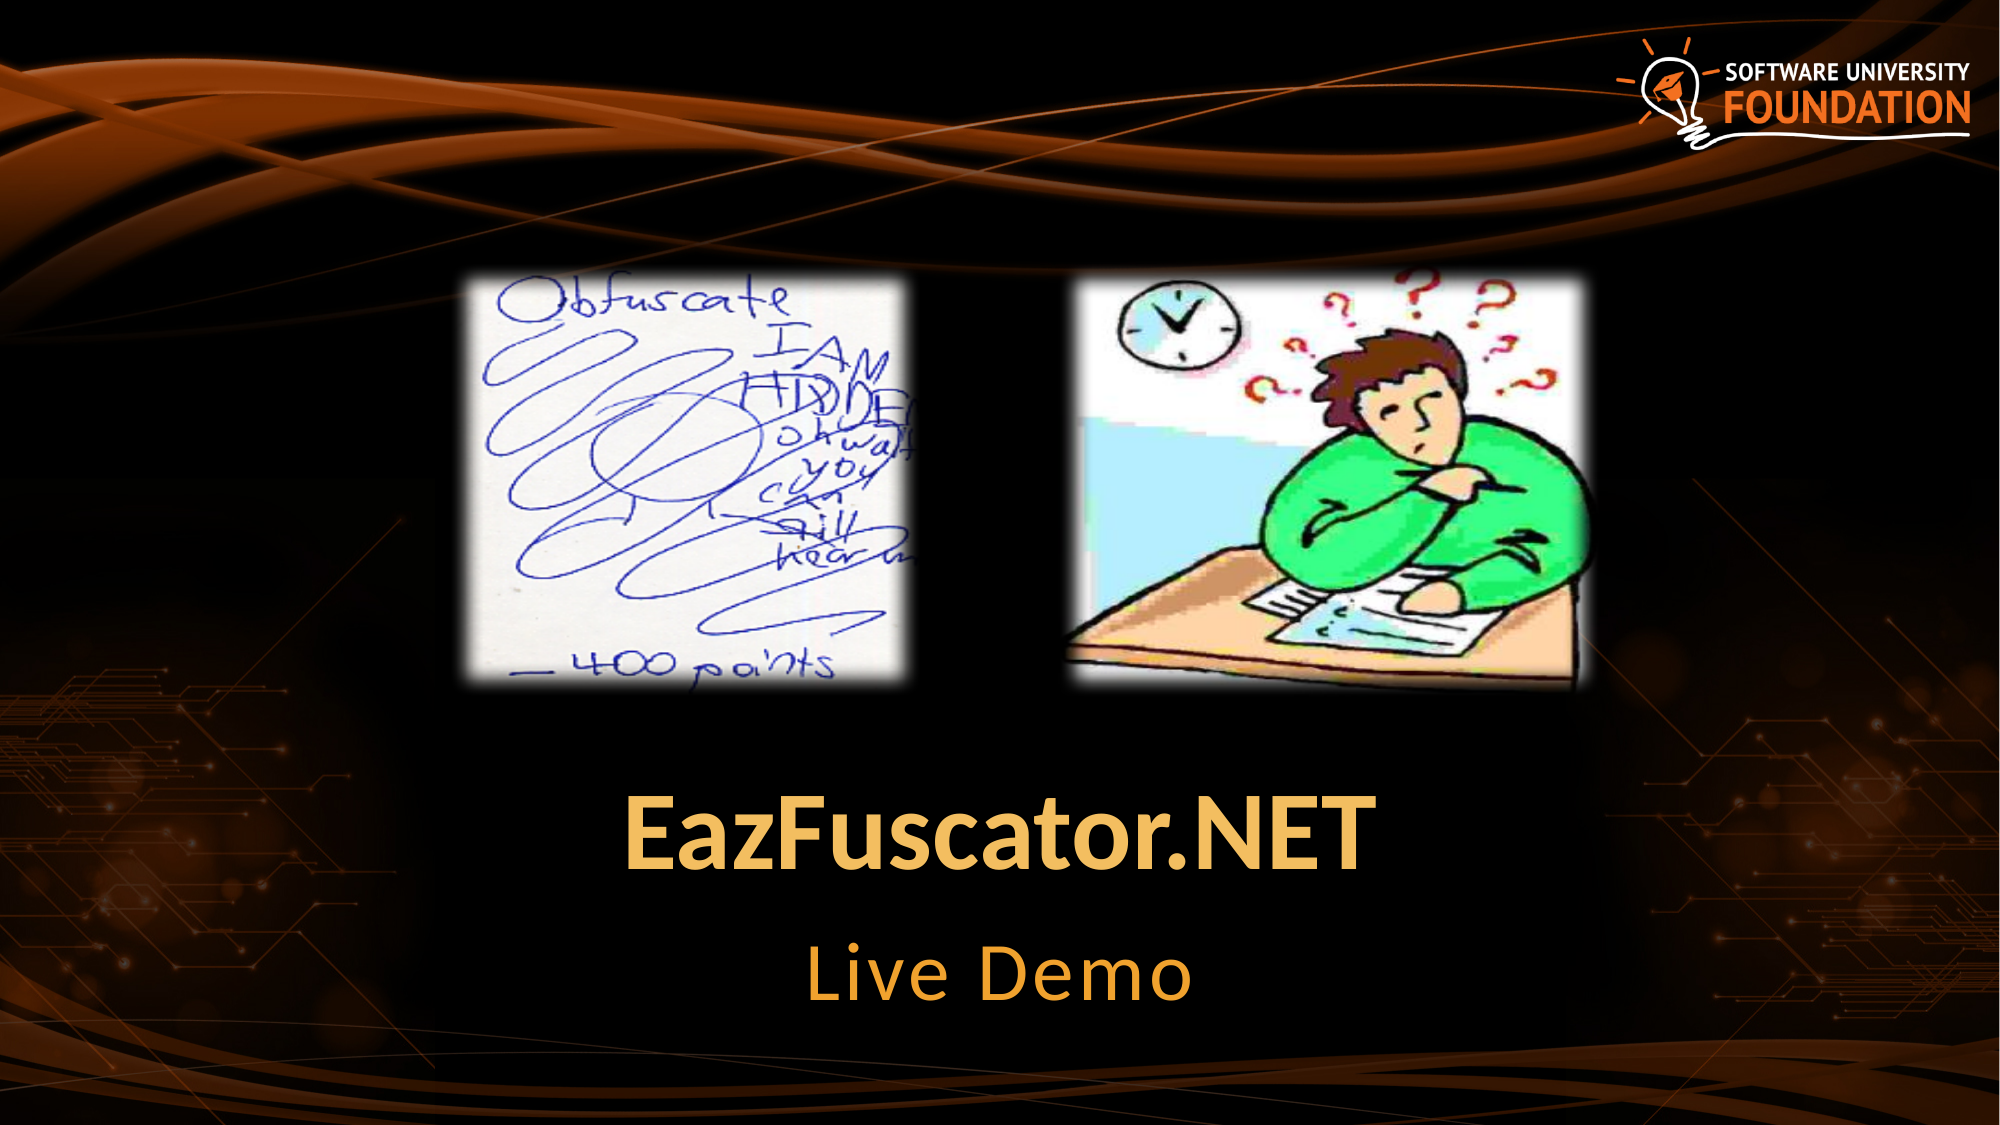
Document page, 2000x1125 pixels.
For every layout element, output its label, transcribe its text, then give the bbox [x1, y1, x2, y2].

title EazFuscator.NET [99, 765, 1900, 900]
subtitle Live Demo [99, 906, 1900, 1025]
picture [0, 0, 2000, 1125]
